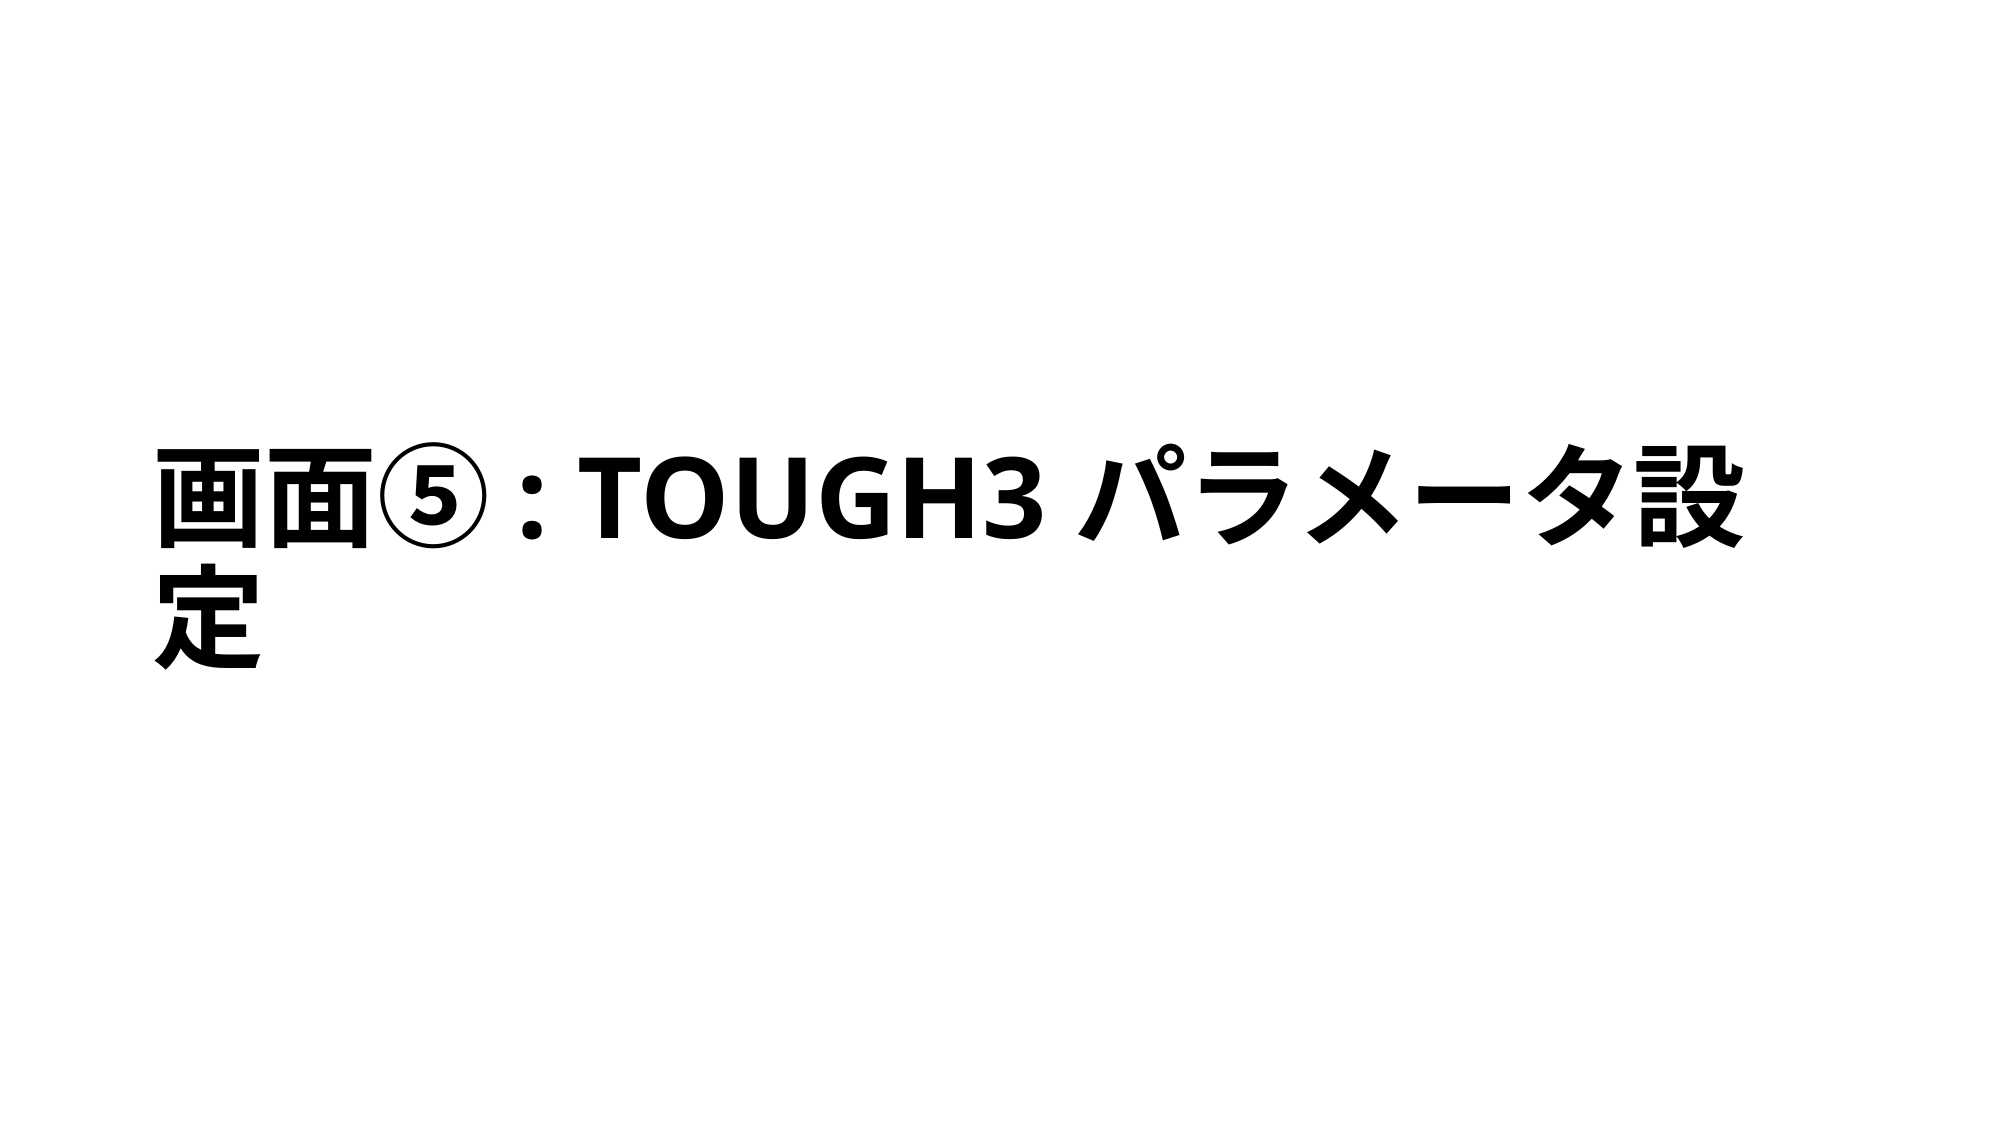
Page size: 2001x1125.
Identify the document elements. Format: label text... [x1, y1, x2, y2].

title 画面⑤: TOUGH3パラメータ設定 [137, 513, 1863, 612]
